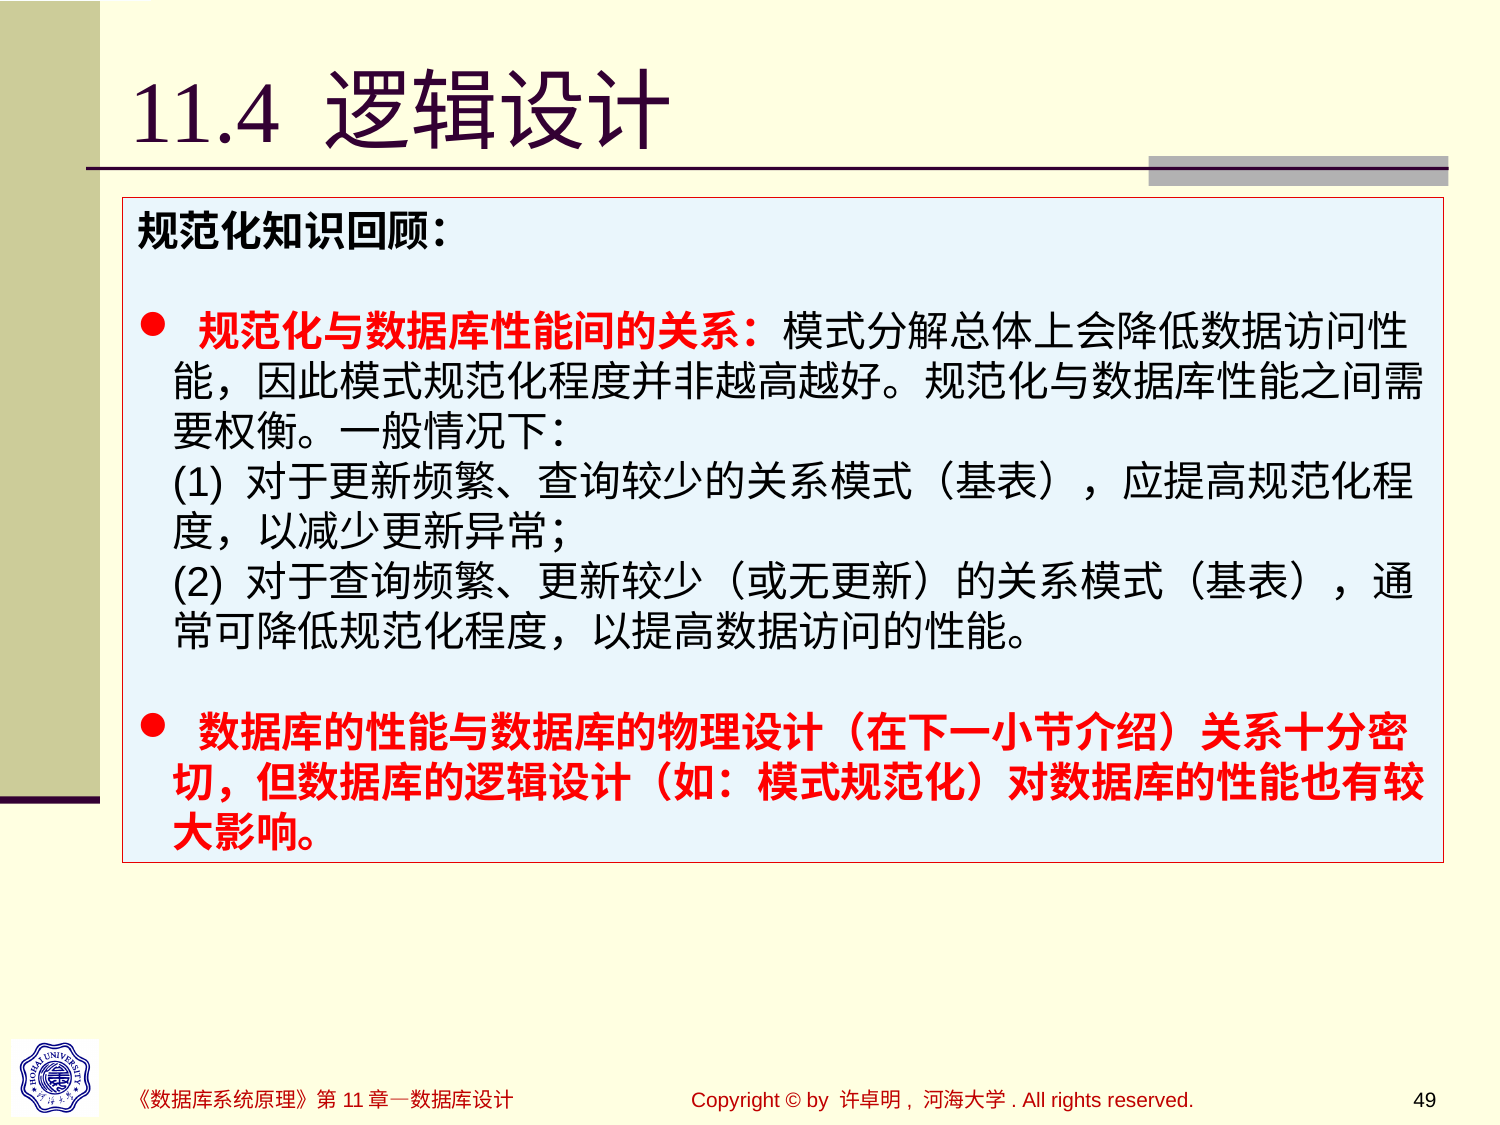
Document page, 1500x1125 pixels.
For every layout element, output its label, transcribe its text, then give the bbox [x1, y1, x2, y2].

text_box 规范化知识回顾： 规范化与数据库性能间的关系：模式分解总体上会降低数据访问性能，因此模式规范化程度并非越高越好。规范化与数据库性能之间需要权衡。一般情况下： (1) 对于更新频繁、查询较少的关系模式（基表），应提高规范化程度，以减少更新异常； (2) 对于查询频繁、更新较少（或无更新）的关系模式（基表），通常可降低规范化程度，以提高数据访问的性能。 数据库的性能与数据库的物理设计（在下一小节介绍）关系十分密切，但数据库的逻辑设计（如：模式规范化）对数据库的性能也有较大影响。 [122, 197, 1444, 863]
footer 《数据库系统原理》第11章—数据库设计 [114, 1079, 655, 1124]
slide_number 49 [1344, 1079, 1452, 1124]
picture [11, 1039, 99, 1117]
slide_number Copyright © by 许卓明, 河海大学. All rights reserved. [675, 1079, 1327, 1124]
title 11.4 逻辑设计 [114, 51, 1452, 165]
